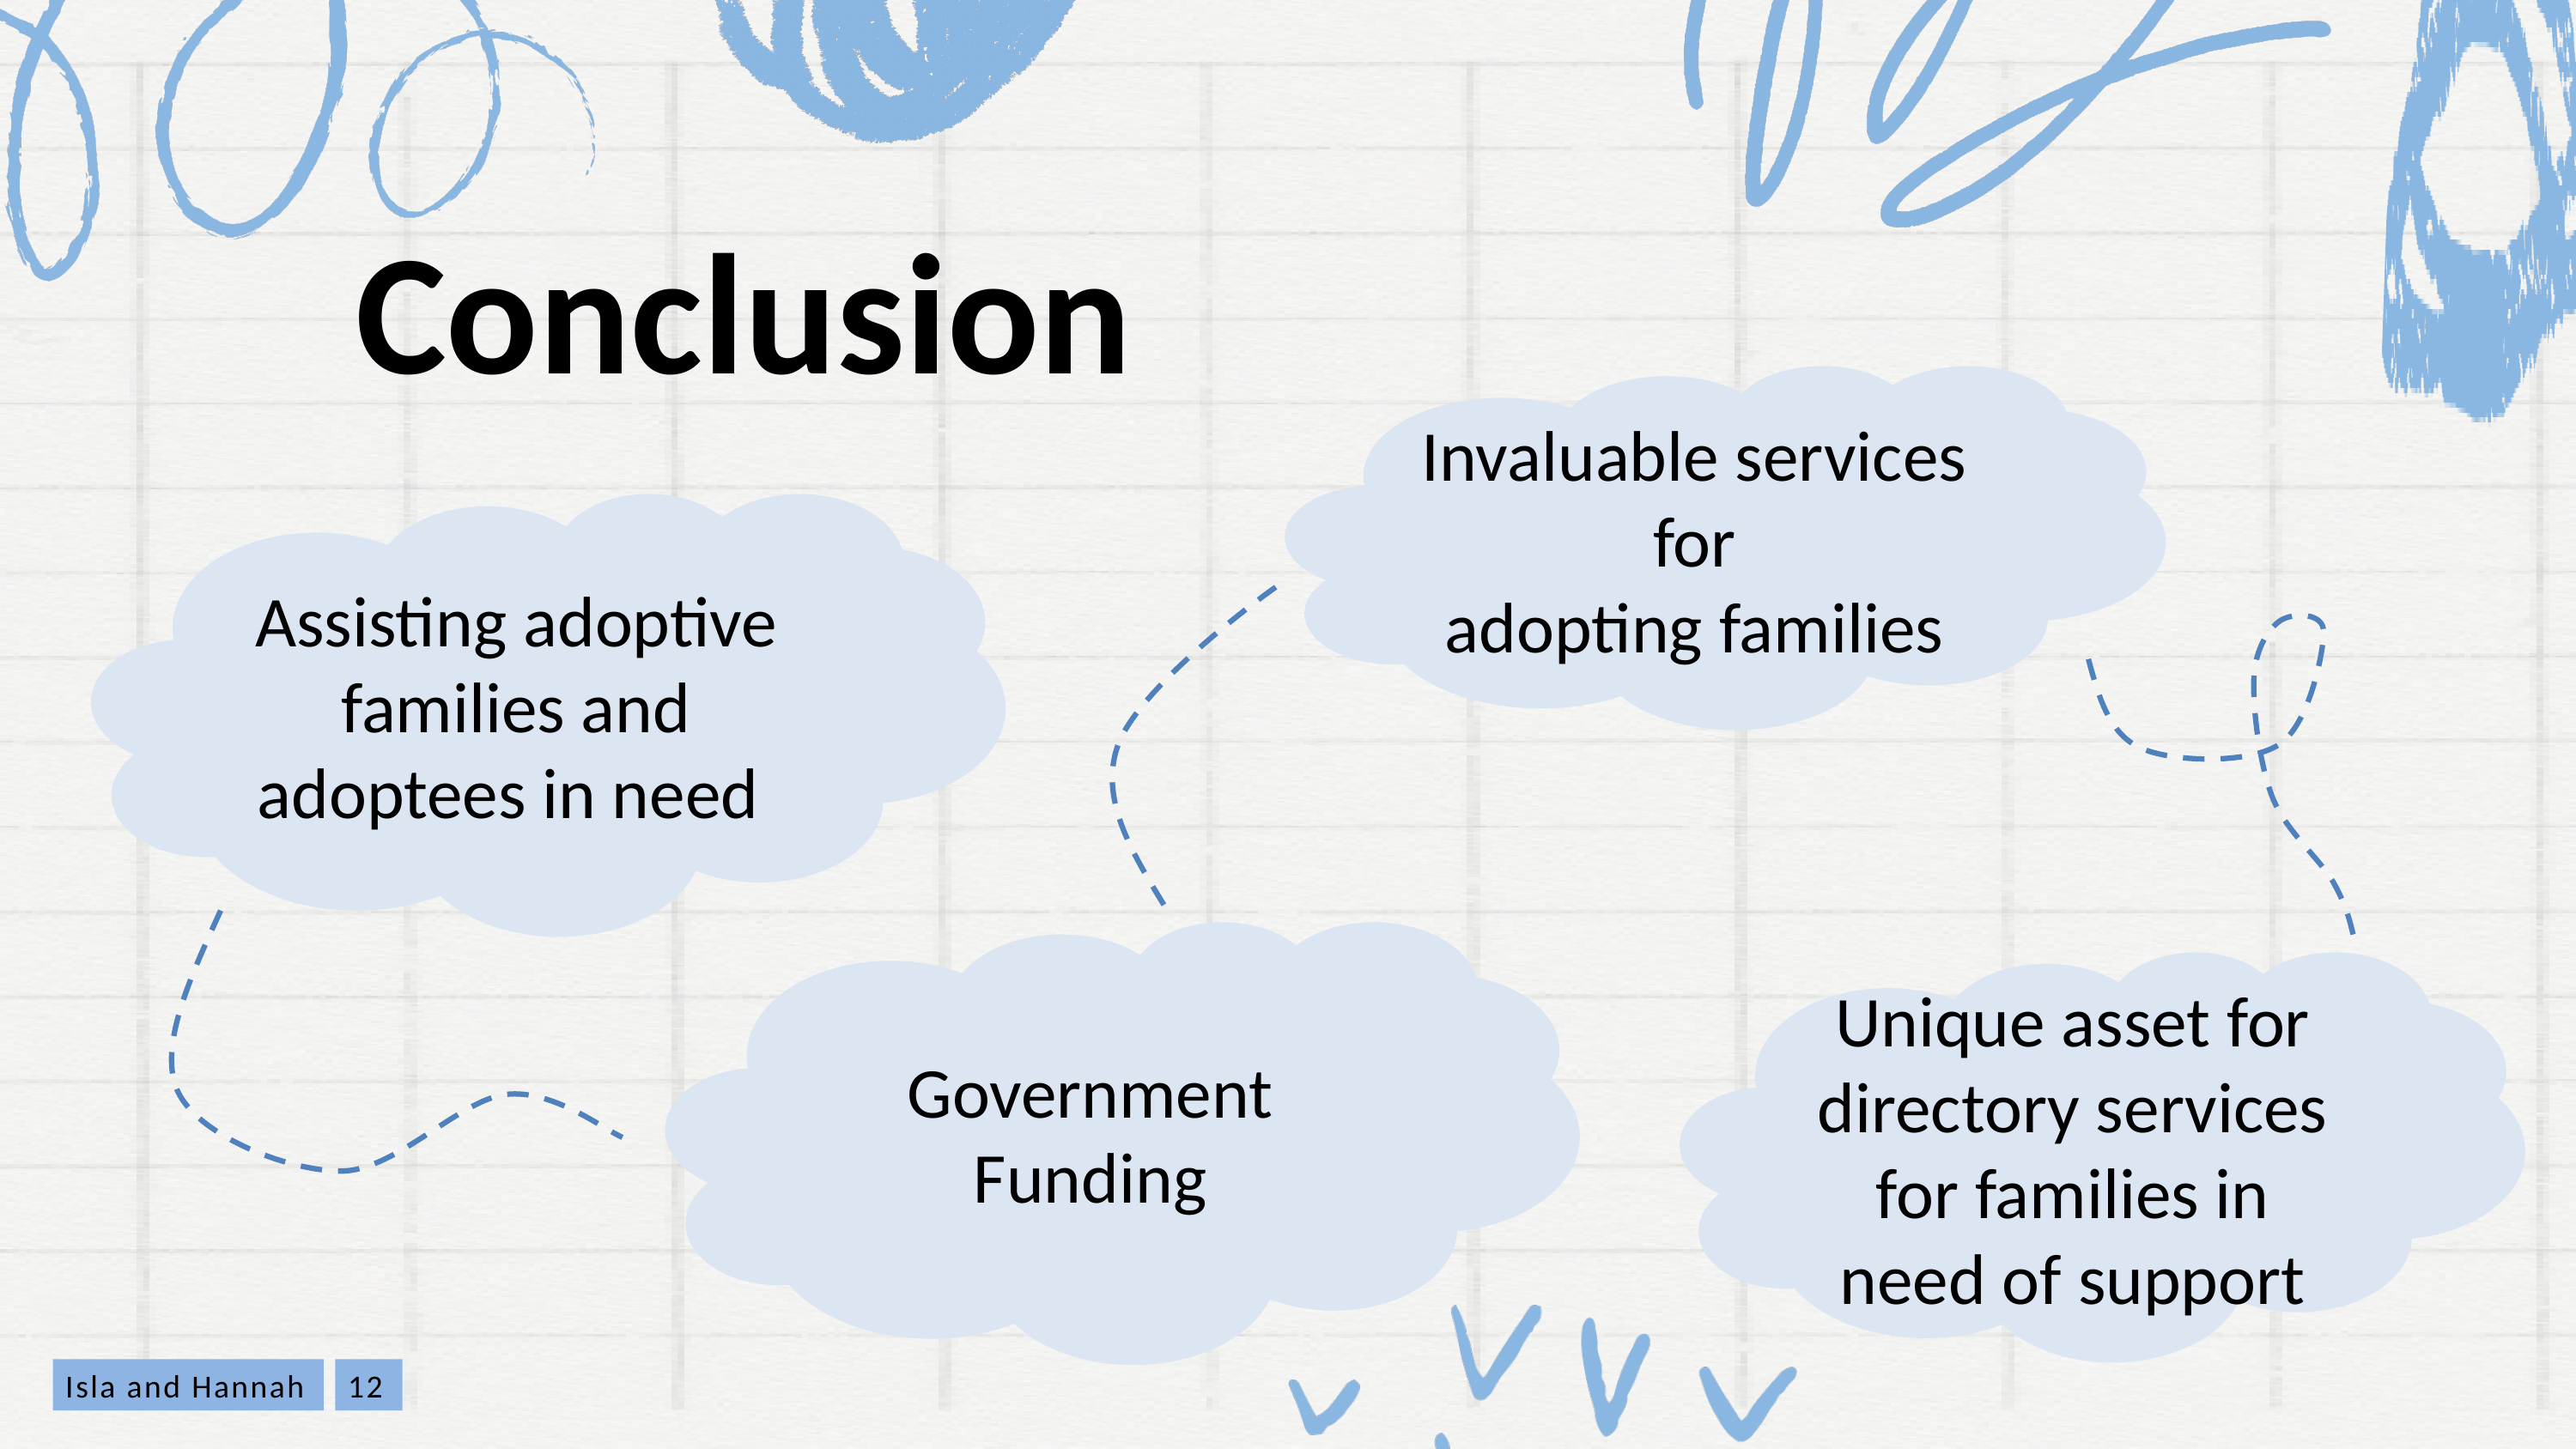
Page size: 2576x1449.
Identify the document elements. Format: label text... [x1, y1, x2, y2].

text_box [0, 0, 2576, 1449]
text_box 12 [335, 1359, 403, 1411]
text_box [1683, 0, 2332, 228]
text_box Invaluable services for adopting families [1285, 366, 2166, 731]
text_box [1288, 1303, 1862, 1449]
text_box Isla and Hannah [52, 1359, 325, 1411]
text_box Conclusion [355, 252, 1461, 409]
text_box [704, 0, 1113, 145]
text_box [1112, 585, 1278, 906]
text_box Unique asset for directory services for families in need of support [1680, 952, 2525, 1363]
text_box [0, 0, 596, 282]
text_box Assisting adoptive families and adoptees in need ​ [90, 494, 1006, 937]
text_box [2088, 615, 2355, 944]
text_box Government Funding [665, 922, 1580, 1366]
text_box [171, 910, 623, 1172]
text_box [2379, 0, 2576, 433]
